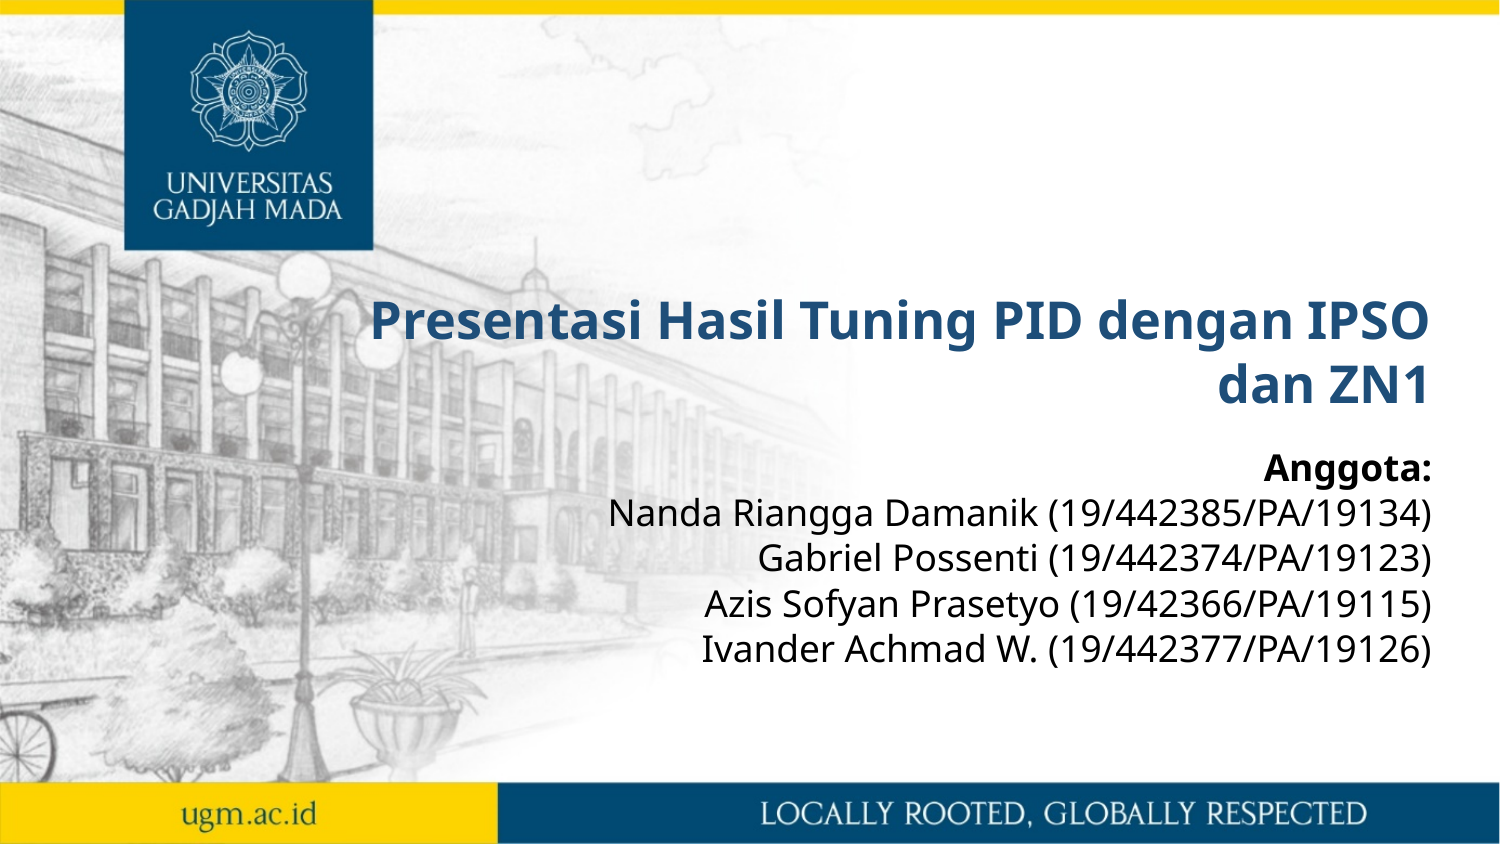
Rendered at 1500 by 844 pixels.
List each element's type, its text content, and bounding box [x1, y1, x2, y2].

subtitle Anggota: Nanda Riangga Damanik (19/442385/PA/19134) Gabriel Possenti (19/442374/PA/19123) Azis Sofyan Prasetyo (19/42366/PA/19115) Ivander Achmad W. (19/442377/PA/19126) [318, 439, 1444, 680]
title Presentasi Hasil Tuning PID dengan IPSO dan ZN1 [318, 282, 1444, 422]
picture [0, 0, 1500, 844]
